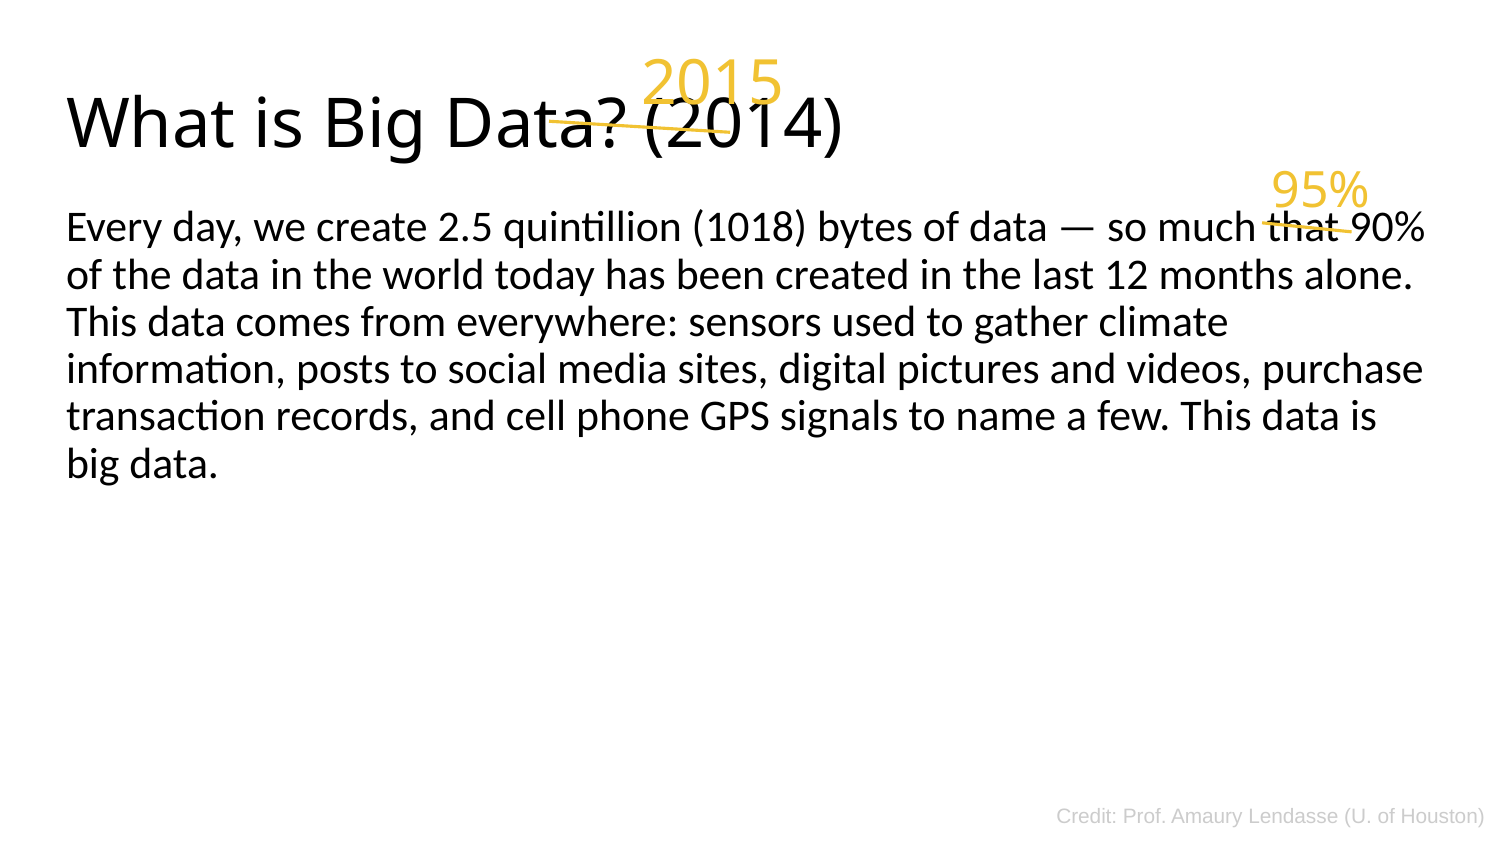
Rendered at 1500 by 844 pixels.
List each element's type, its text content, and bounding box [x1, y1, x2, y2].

text_box 2015 [626, 26, 801, 97]
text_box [549, 121, 731, 133]
title What is Big Data? (2014) [51, 72, 1449, 167]
text_box Credit: Prof. Amaury Lendasse (U. of Houston) [737, 787, 1500, 840]
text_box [1262, 222, 1352, 232]
list Every day, we create 2.5 quintillion (1018) bytes of data — so much that 90% of the data in the world today has been created in the last 12 months alone. This data comes from everywhere: sensors used to gather climate information, posts to social media sites, digital pictures and videos, purchase transaction records, and cell phone GPS signals to name a few. This data is big data. [51, 189, 1449, 750]
text_box 95% [1256, 142, 1431, 212]
